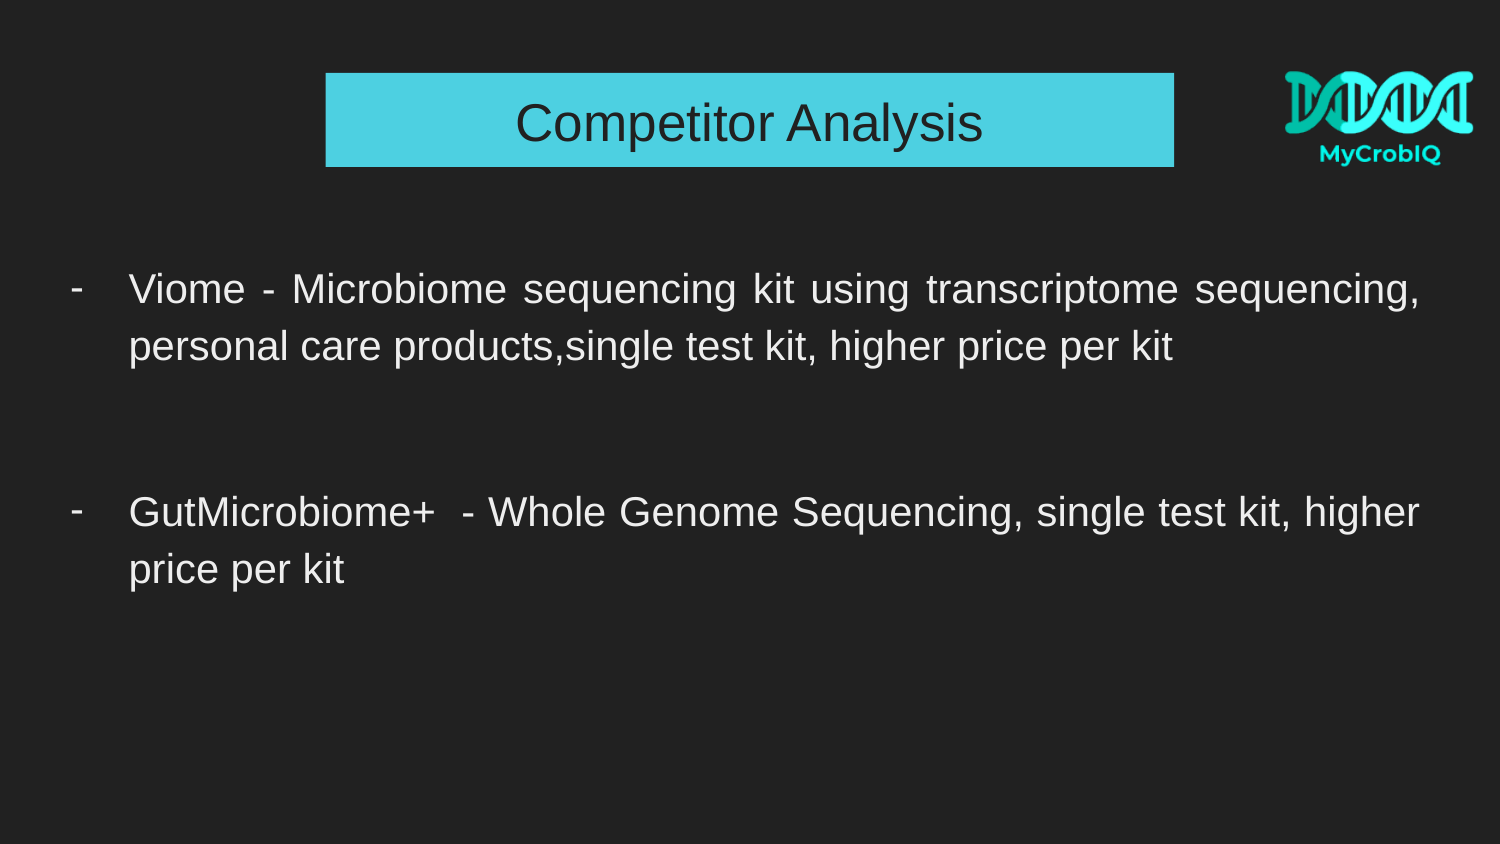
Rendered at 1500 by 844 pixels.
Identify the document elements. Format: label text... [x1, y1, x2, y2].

picture [1260, 0, 1500, 239]
list Viome - Microbiome sequencing kit using transcriptome sequencing, personal care products,single test kit, higher price per kit GutMicrobiome+ - Whole Genome Sequencing, single test kit, higher price per kit [38, 239, 1437, 800]
title Competitor Analysis [325, 72, 1175, 167]
